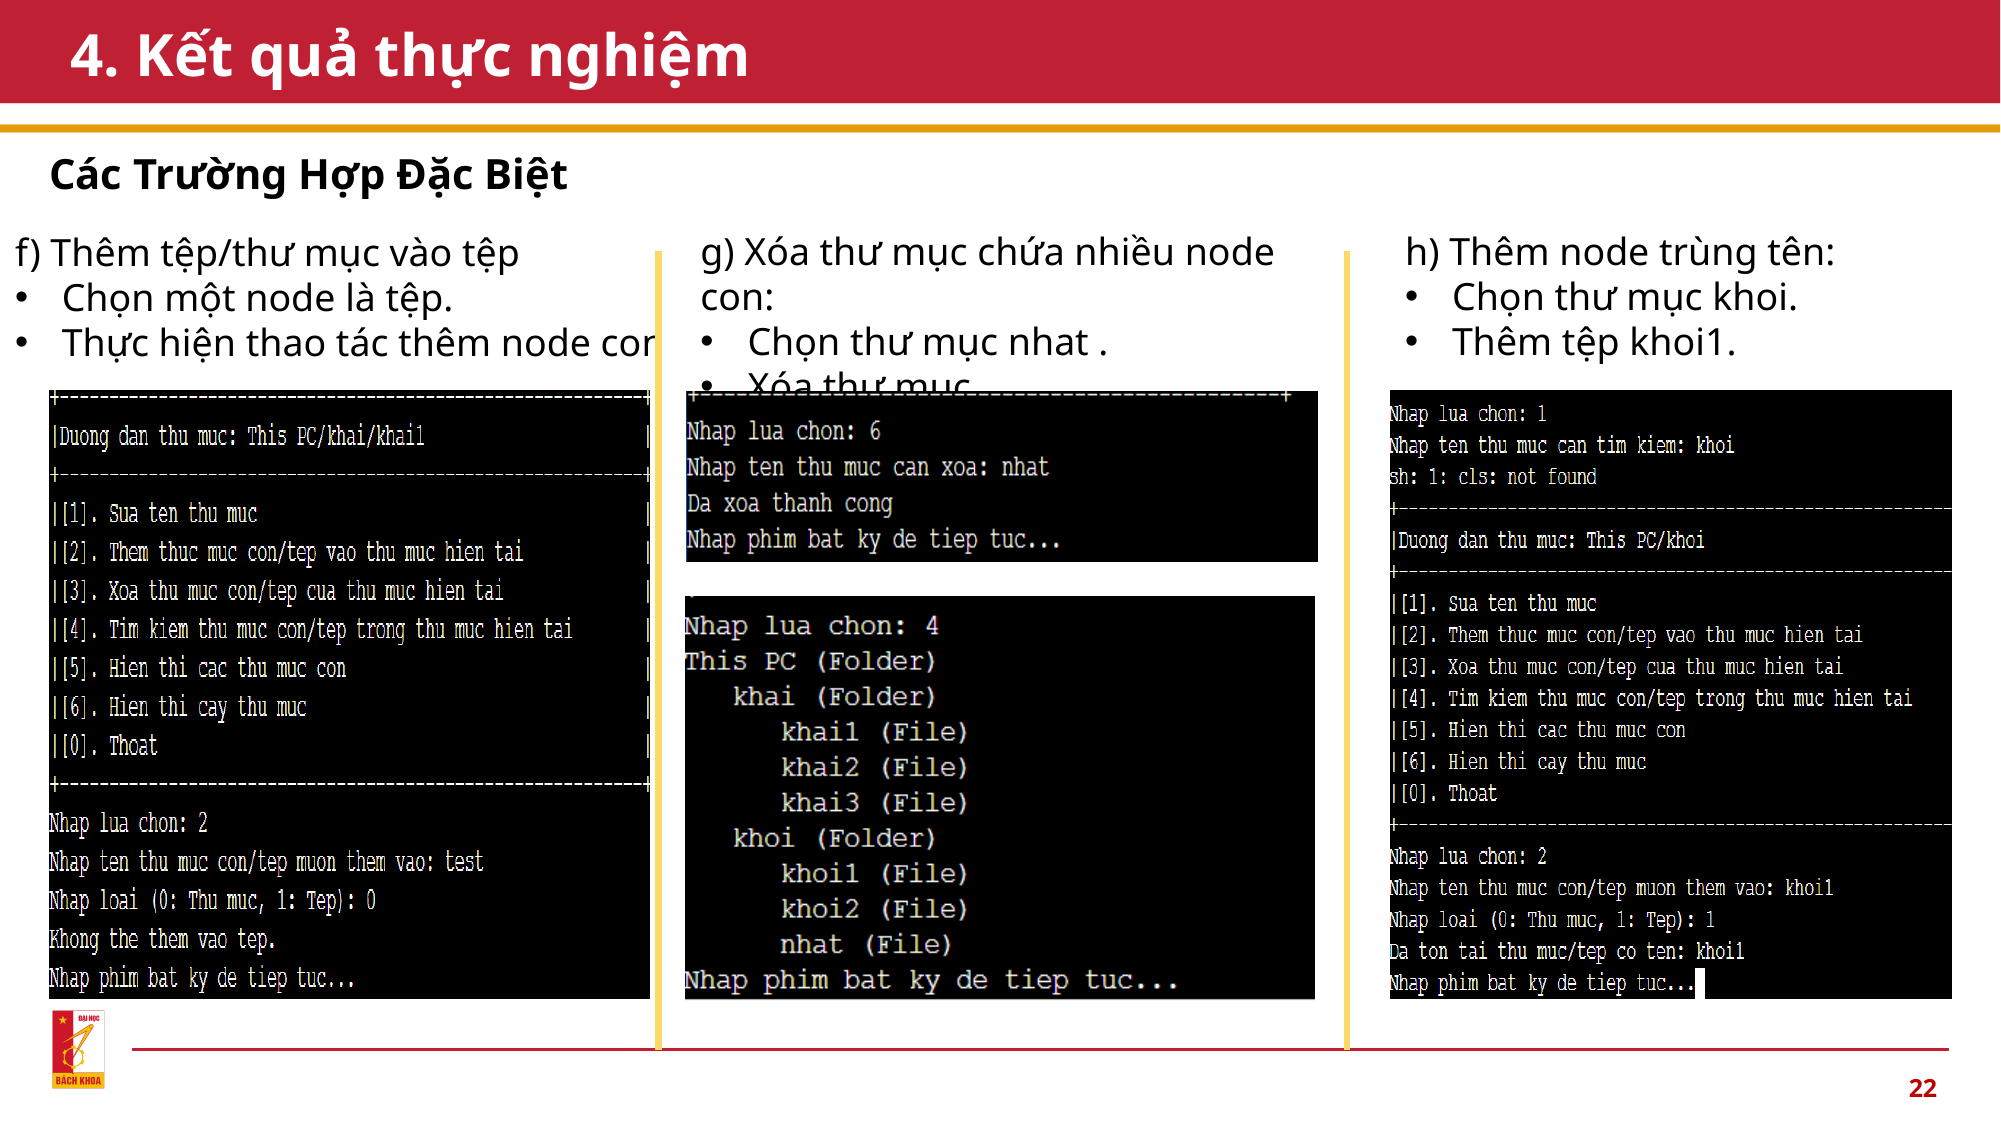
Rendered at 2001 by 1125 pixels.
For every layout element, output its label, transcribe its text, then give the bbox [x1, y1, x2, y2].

slide_number 22 [1502, 1065, 1953, 1125]
text_box h) Thêm node trùng tên: Chọn thư mục khoi. Thêm tệp khoi1. [1390, 220, 1952, 390]
text_box f) Thêm tệp/thư mục vào tệp Chọn một node là tệp. Thực hiện thao tác thêm node con [0, 221, 685, 417]
picture [0, 0, 2001, 1125]
list Các Trường Hợp Đặc Biệt [34, 146, 1931, 207]
title 4. Kết quả thực nghiệm [55, 18, 1945, 90]
text_box g) Xóa thư mục chứa nhiều node con: Chọn thư mục nhat . Xóa thư mục. [685, 220, 1370, 461]
